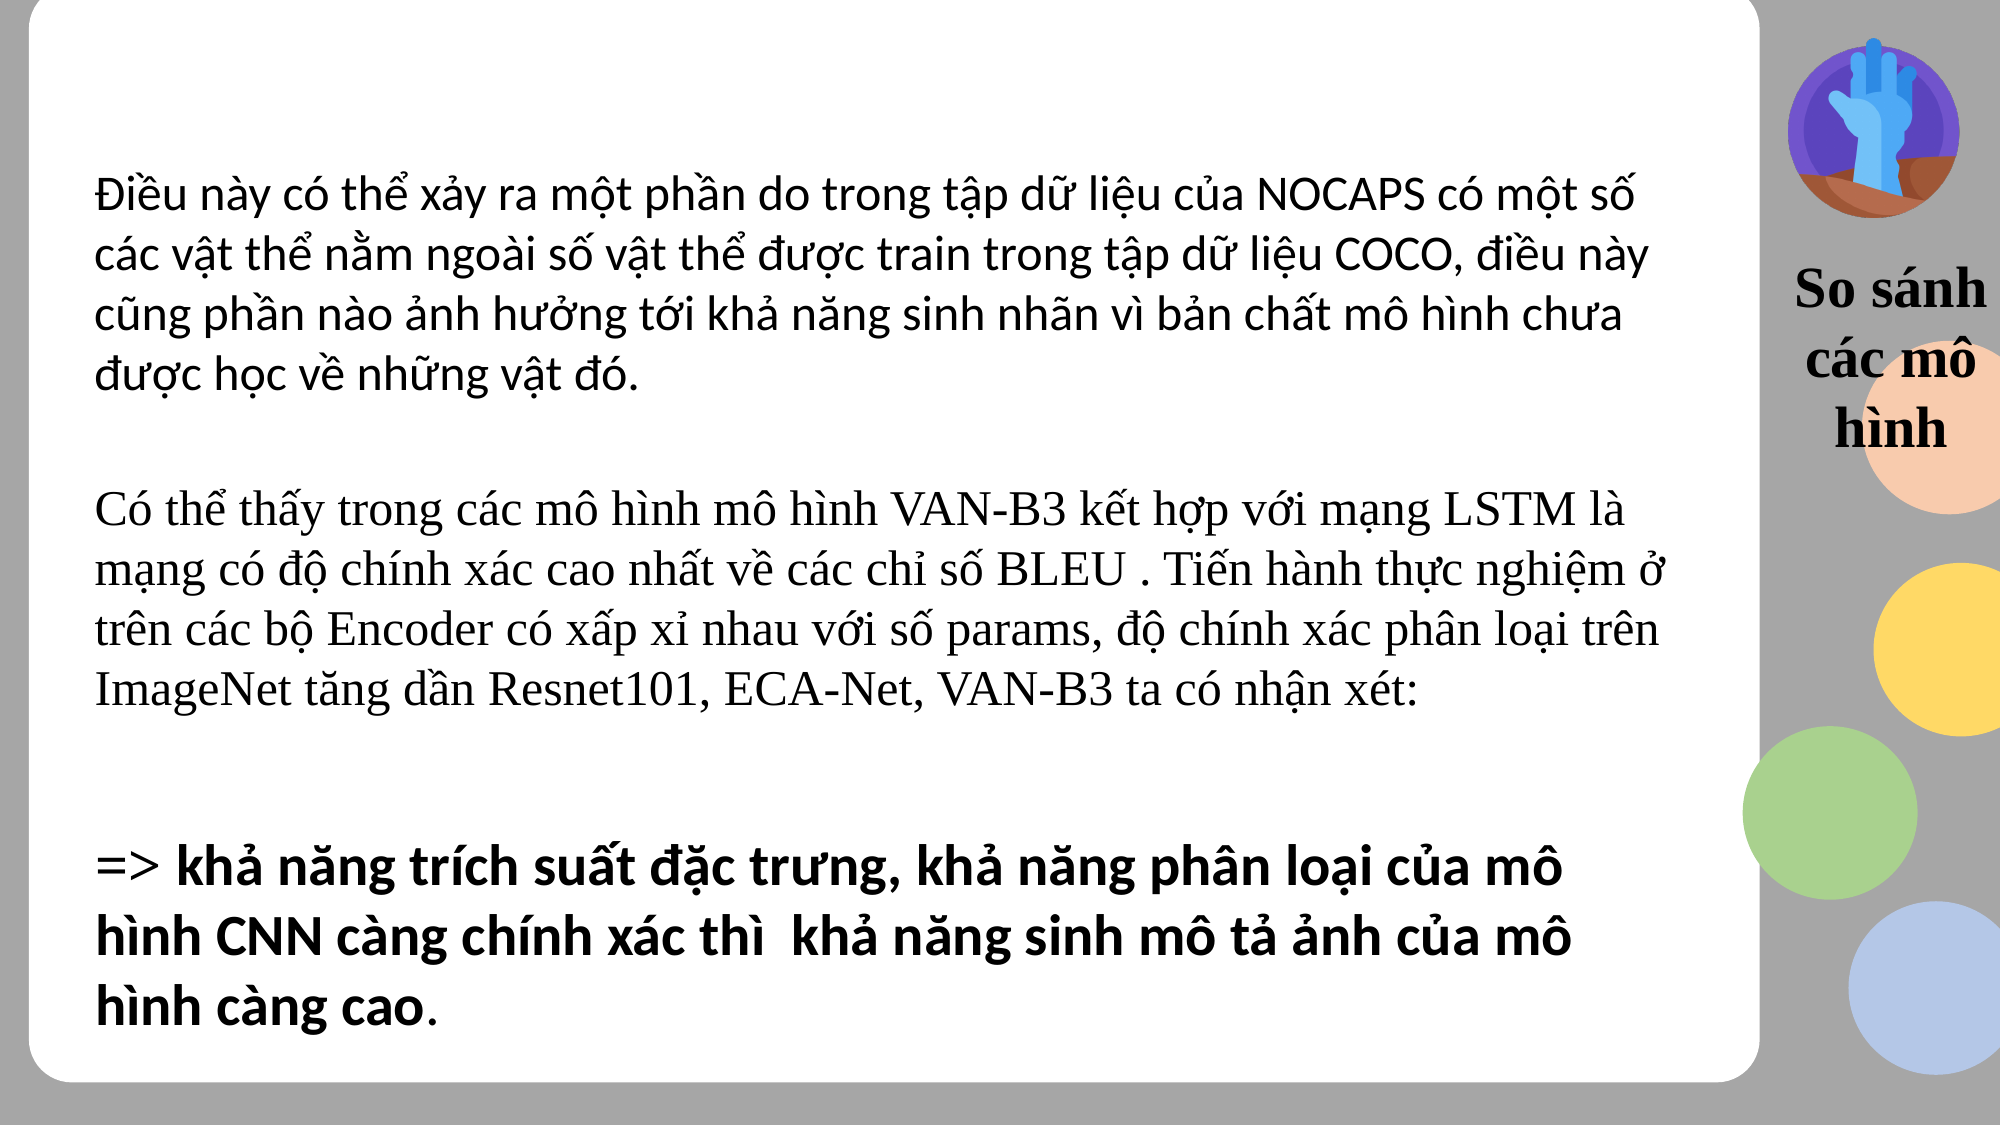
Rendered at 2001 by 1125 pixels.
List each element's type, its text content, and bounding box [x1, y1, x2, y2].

text_box [1870, 467, 2000, 516]
text_box [27, 0, 1761, 1084]
text_box Điều này có thể xảy ra một phần do trong tập dữ liệu của NOCAPS có một số các vật thể nằm ngoài số vật thể được train trong tập dữ liệu COCO, điều này cũng phần nào ảnh hưởng tới khả năng sinh nhãn vì bản chất mô hình chưa được học về những vật đó. [79, 153, 1681, 409]
text_box [0, 0, 2000, 1125]
text_box => khả năng trích suất đặc trưng, khả năng phân loại của mô hình CNN càng chính xác thì khả năng sinh mô tả ảnh của mô hình càng cao. [80, 819, 1683, 1045]
text_box [1741, 725, 1919, 901]
text_box So sánh các mô hình ​ [1775, 241, 2000, 467]
text_box [1847, 900, 2000, 1076]
text_box [1872, 561, 2000, 738]
picture [1783, 38, 1963, 218]
text_box Có thể thấy trong các mô hình mô hình VAN-B3 kết hợp với mạng LSTM là mạng có độ chính xác cao nhất về các chỉ số BLEU . Tiến hành thực nghiệm ở trên các bộ Encoder có xấp xỉ nhau với số params, độ chính xác phân loại trên ImageNet tăng dần Resnet101, ECA-Net, VAN-B3 ta có nhận xét: [79, 468, 1682, 723]
